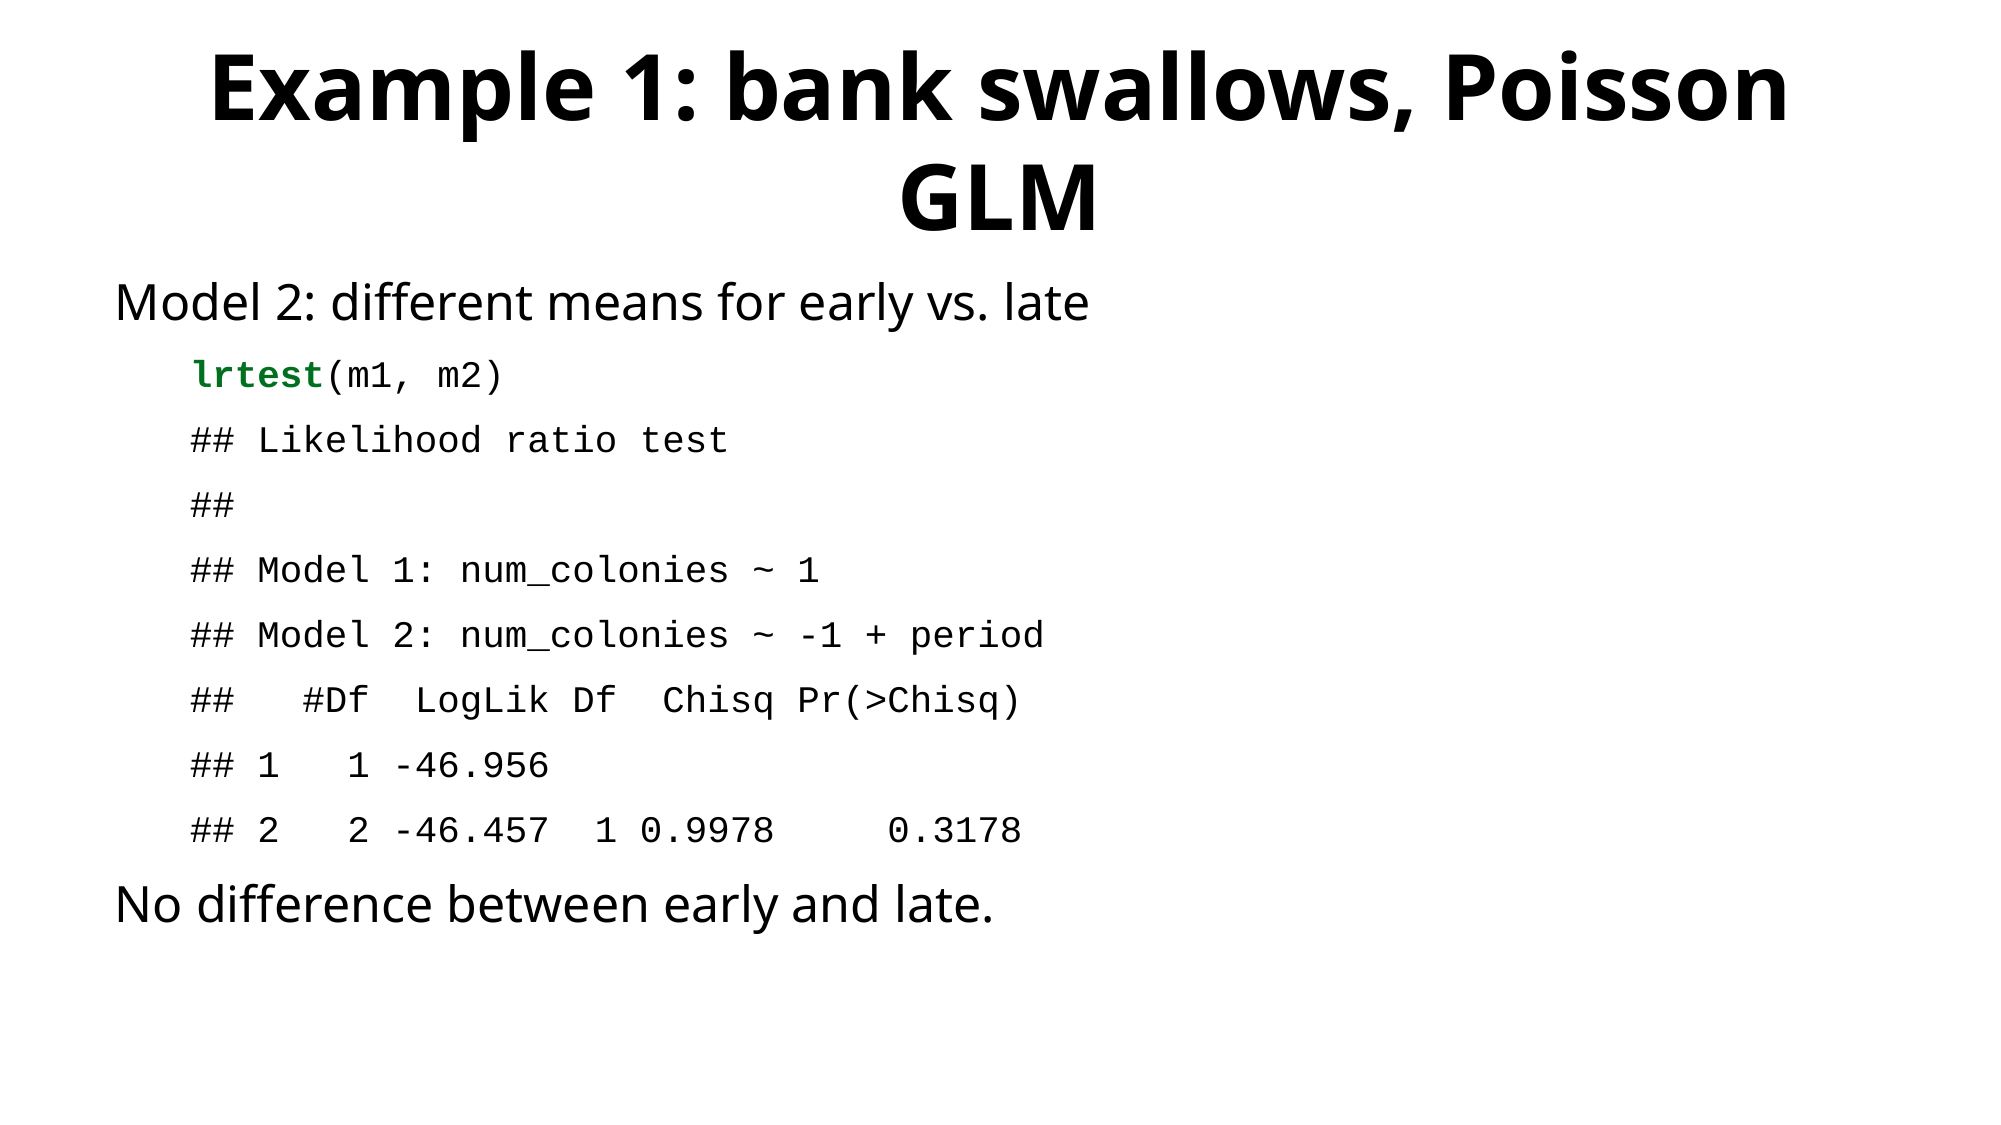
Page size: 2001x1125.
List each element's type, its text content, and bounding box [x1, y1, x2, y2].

list Model 2: different means for early vs. late lrtest(m1, m2) ## Likelihood ratio test ## ## Model 1: num_colonies ~ 1 ## Model 2: num_colonies ~ -1 + period ## #Df LogLik Df Chisq Pr(>Chisq) ## 1 1 -46.956 ## 2 2 -46.457 1 0.9978 0.3178 No difference between early and late. [99, 262, 1900, 1005]
title Example 1: bank swallows, Poisson GLM [99, 45, 1900, 233]
